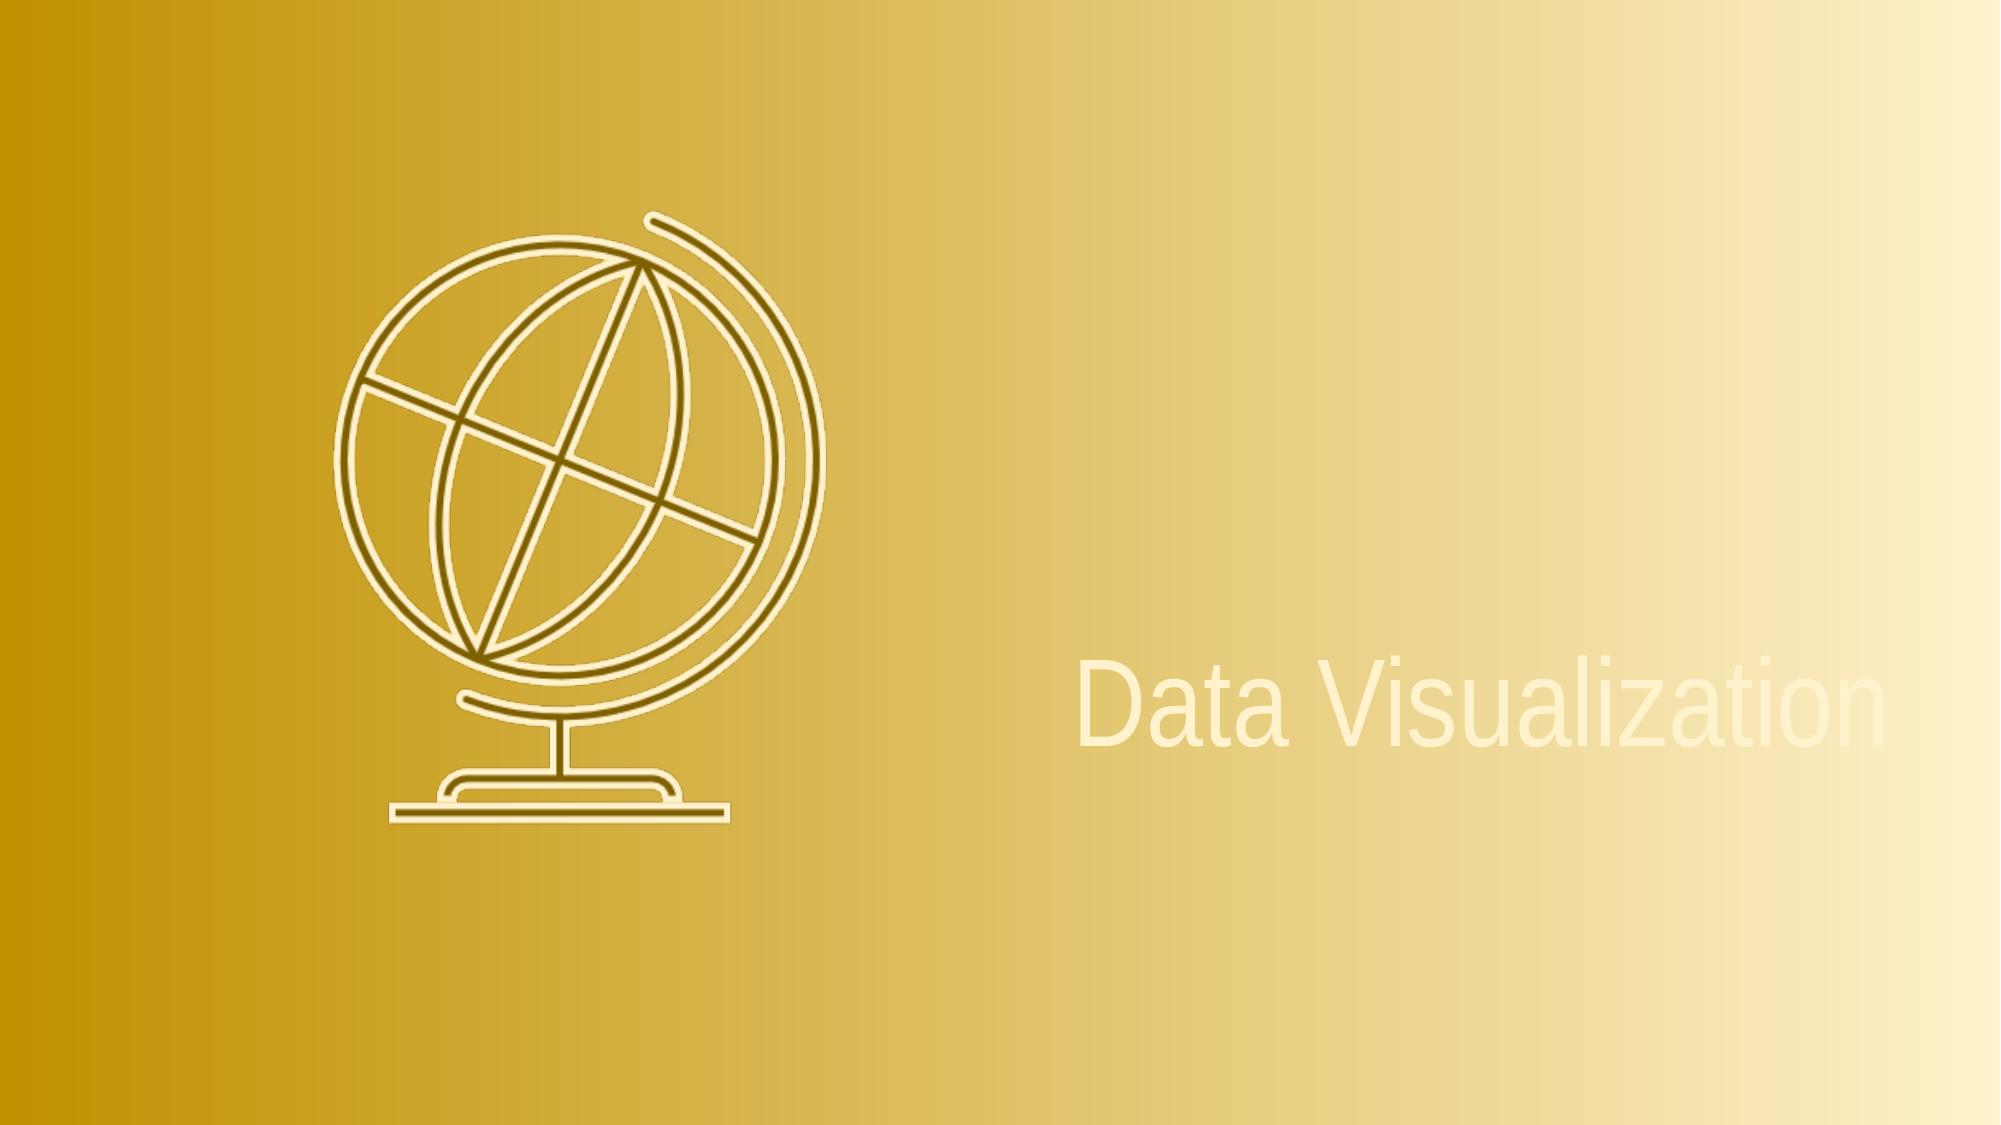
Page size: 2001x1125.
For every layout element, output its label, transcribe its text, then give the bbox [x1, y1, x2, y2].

title Data Visualization [1057, 267, 1987, 782]
picture [259, 176, 916, 833]
